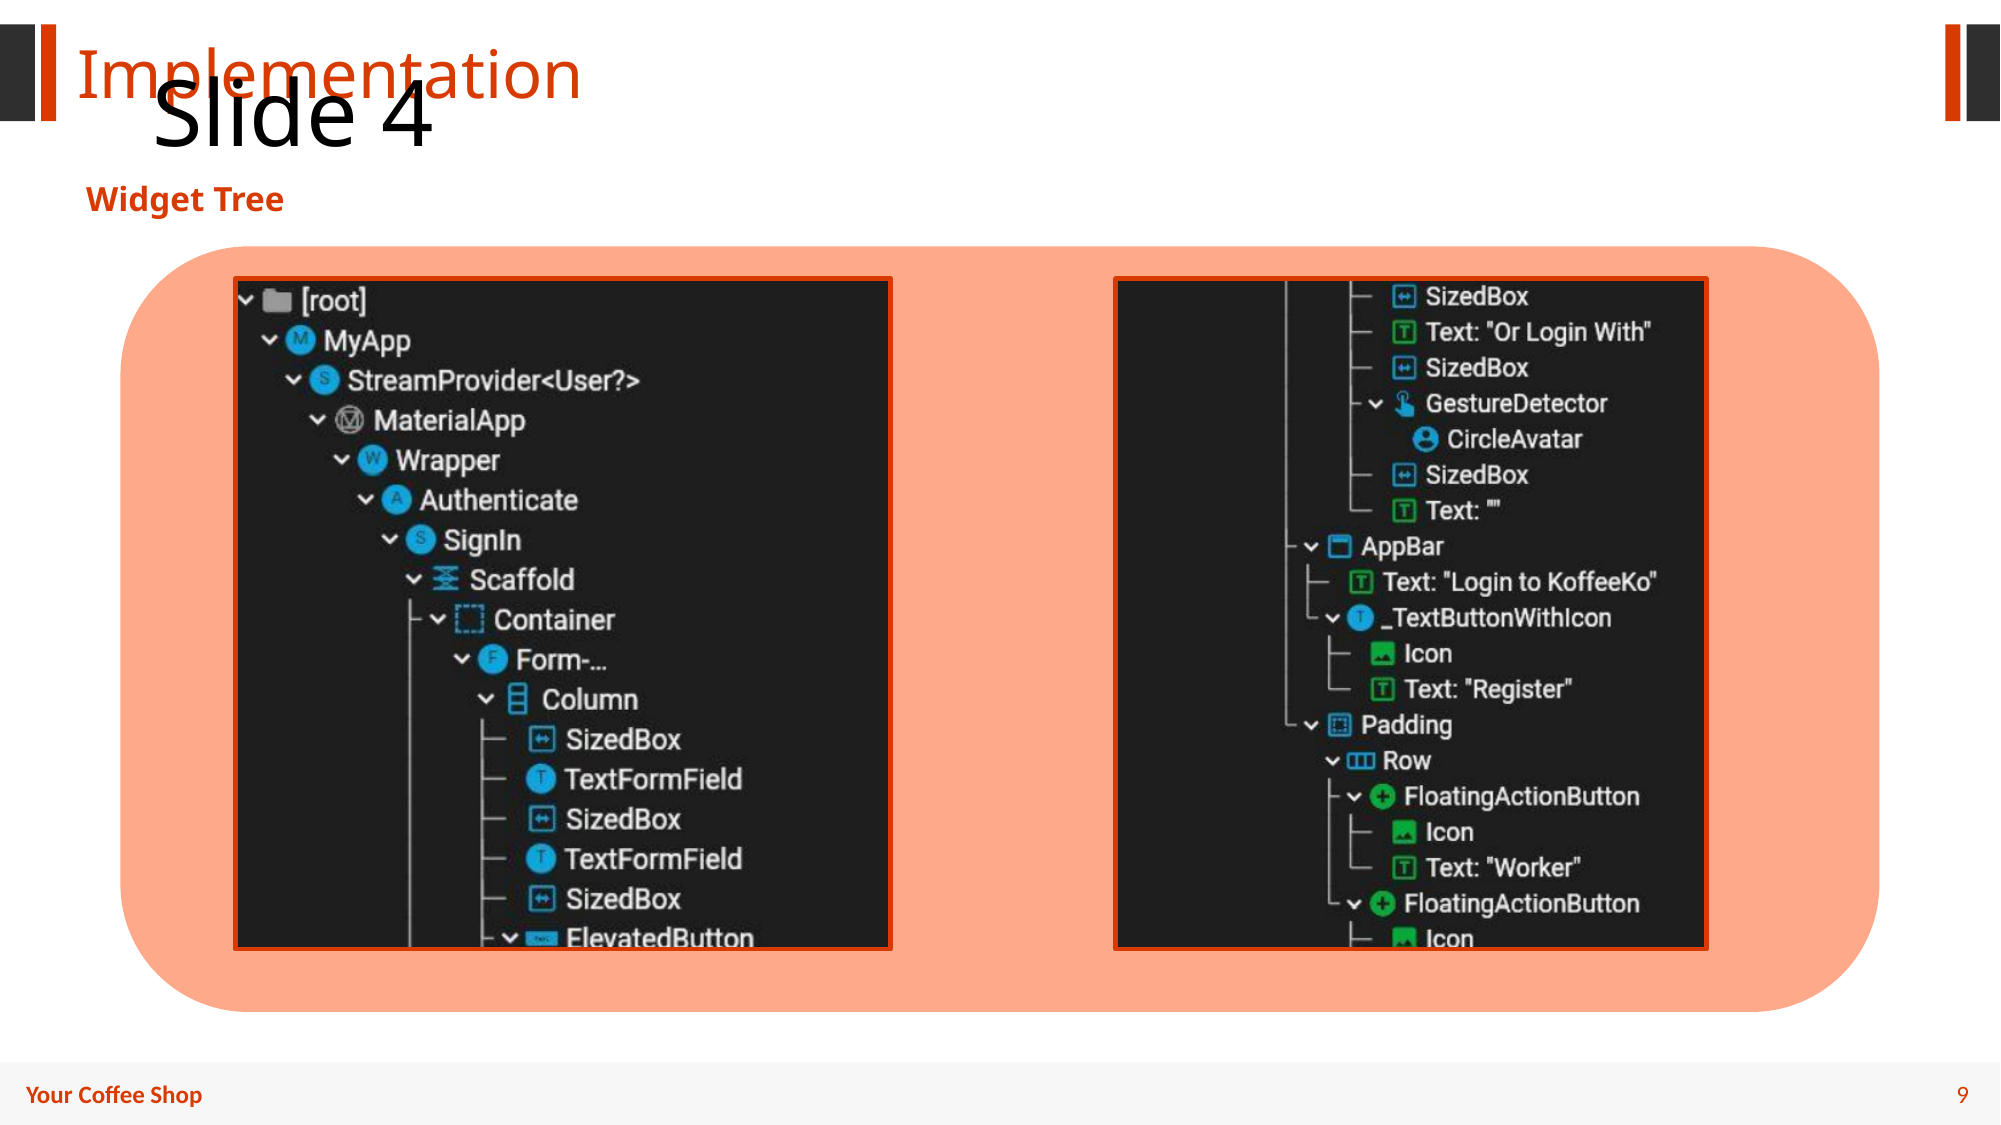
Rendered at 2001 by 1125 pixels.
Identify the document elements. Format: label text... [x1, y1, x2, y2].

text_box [0, 24, 57, 122]
text_box Widget Tree [71, 170, 137, 225]
picture [1117, 280, 1704, 947]
text_box Implementation [62, 39, 1063, 119]
text_box [119, 278, 1881, 1014]
title Slide 4 [137, 59, 1863, 278]
picture [237, 280, 889, 947]
